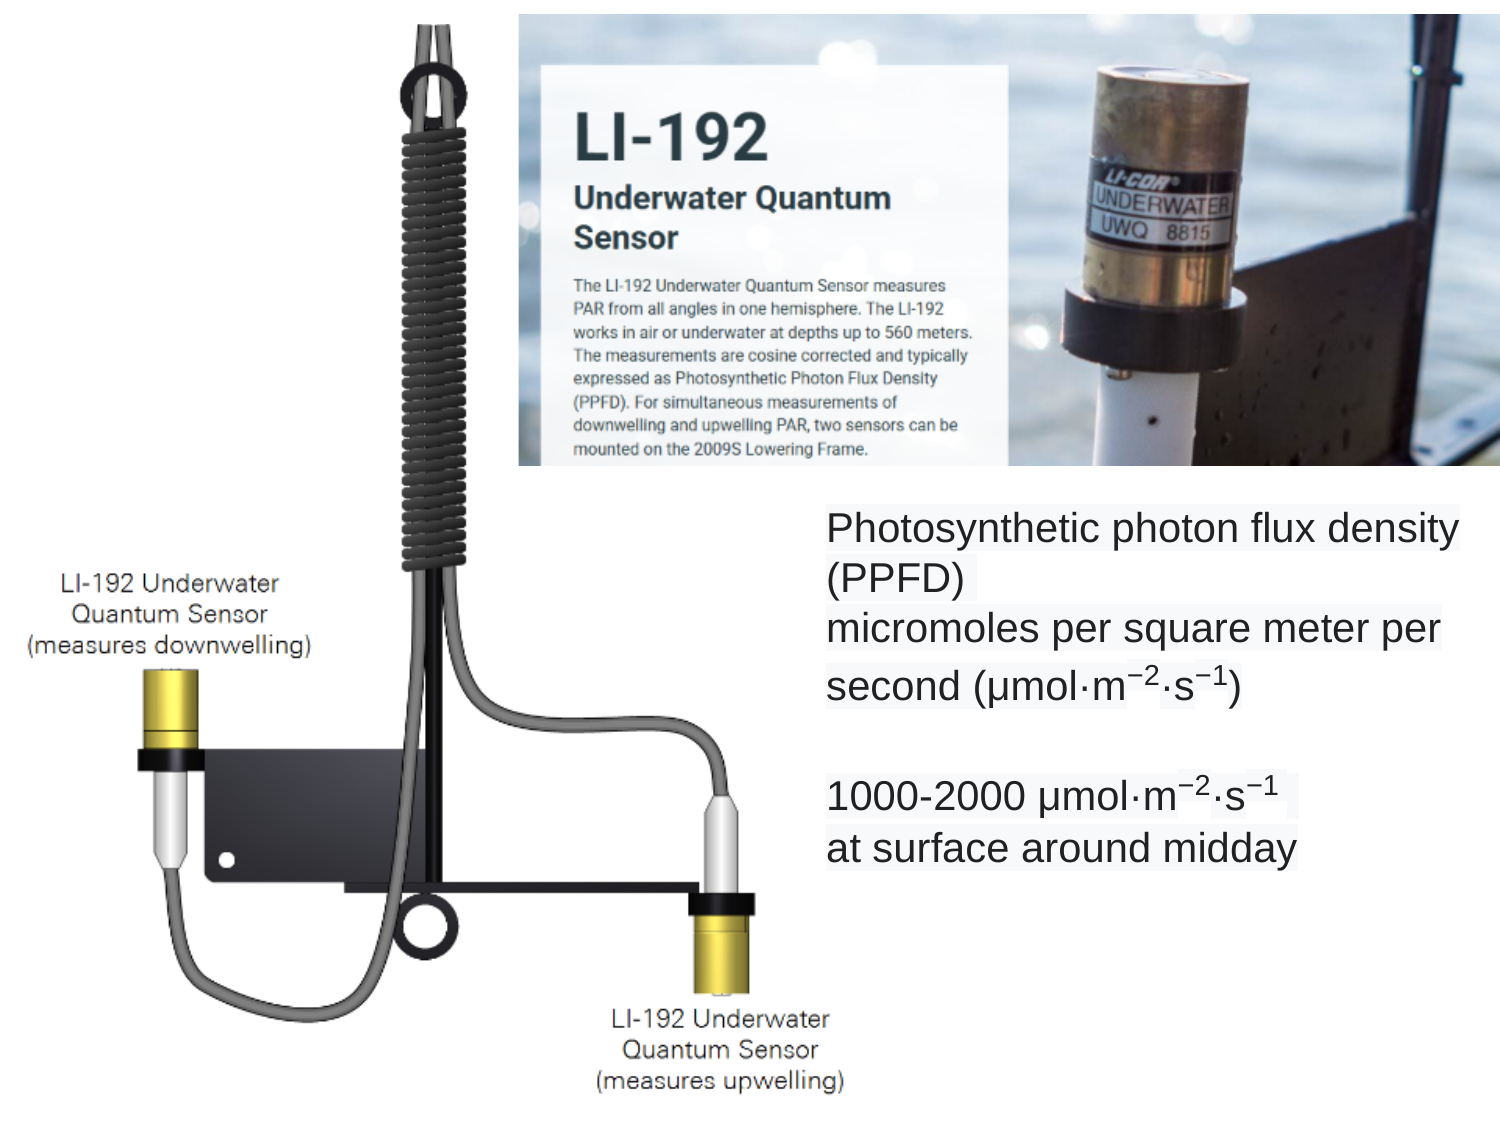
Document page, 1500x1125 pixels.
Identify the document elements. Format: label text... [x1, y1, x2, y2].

text_box Photosynthetic photon flux density (PPFD) micromoles per square meter per second (μmol·m−2·s−1) 1000-2000 μmol·m−2·s−1 at surface around midday [885, 485, 1485, 854]
picture [10, 14, 1500, 1101]
